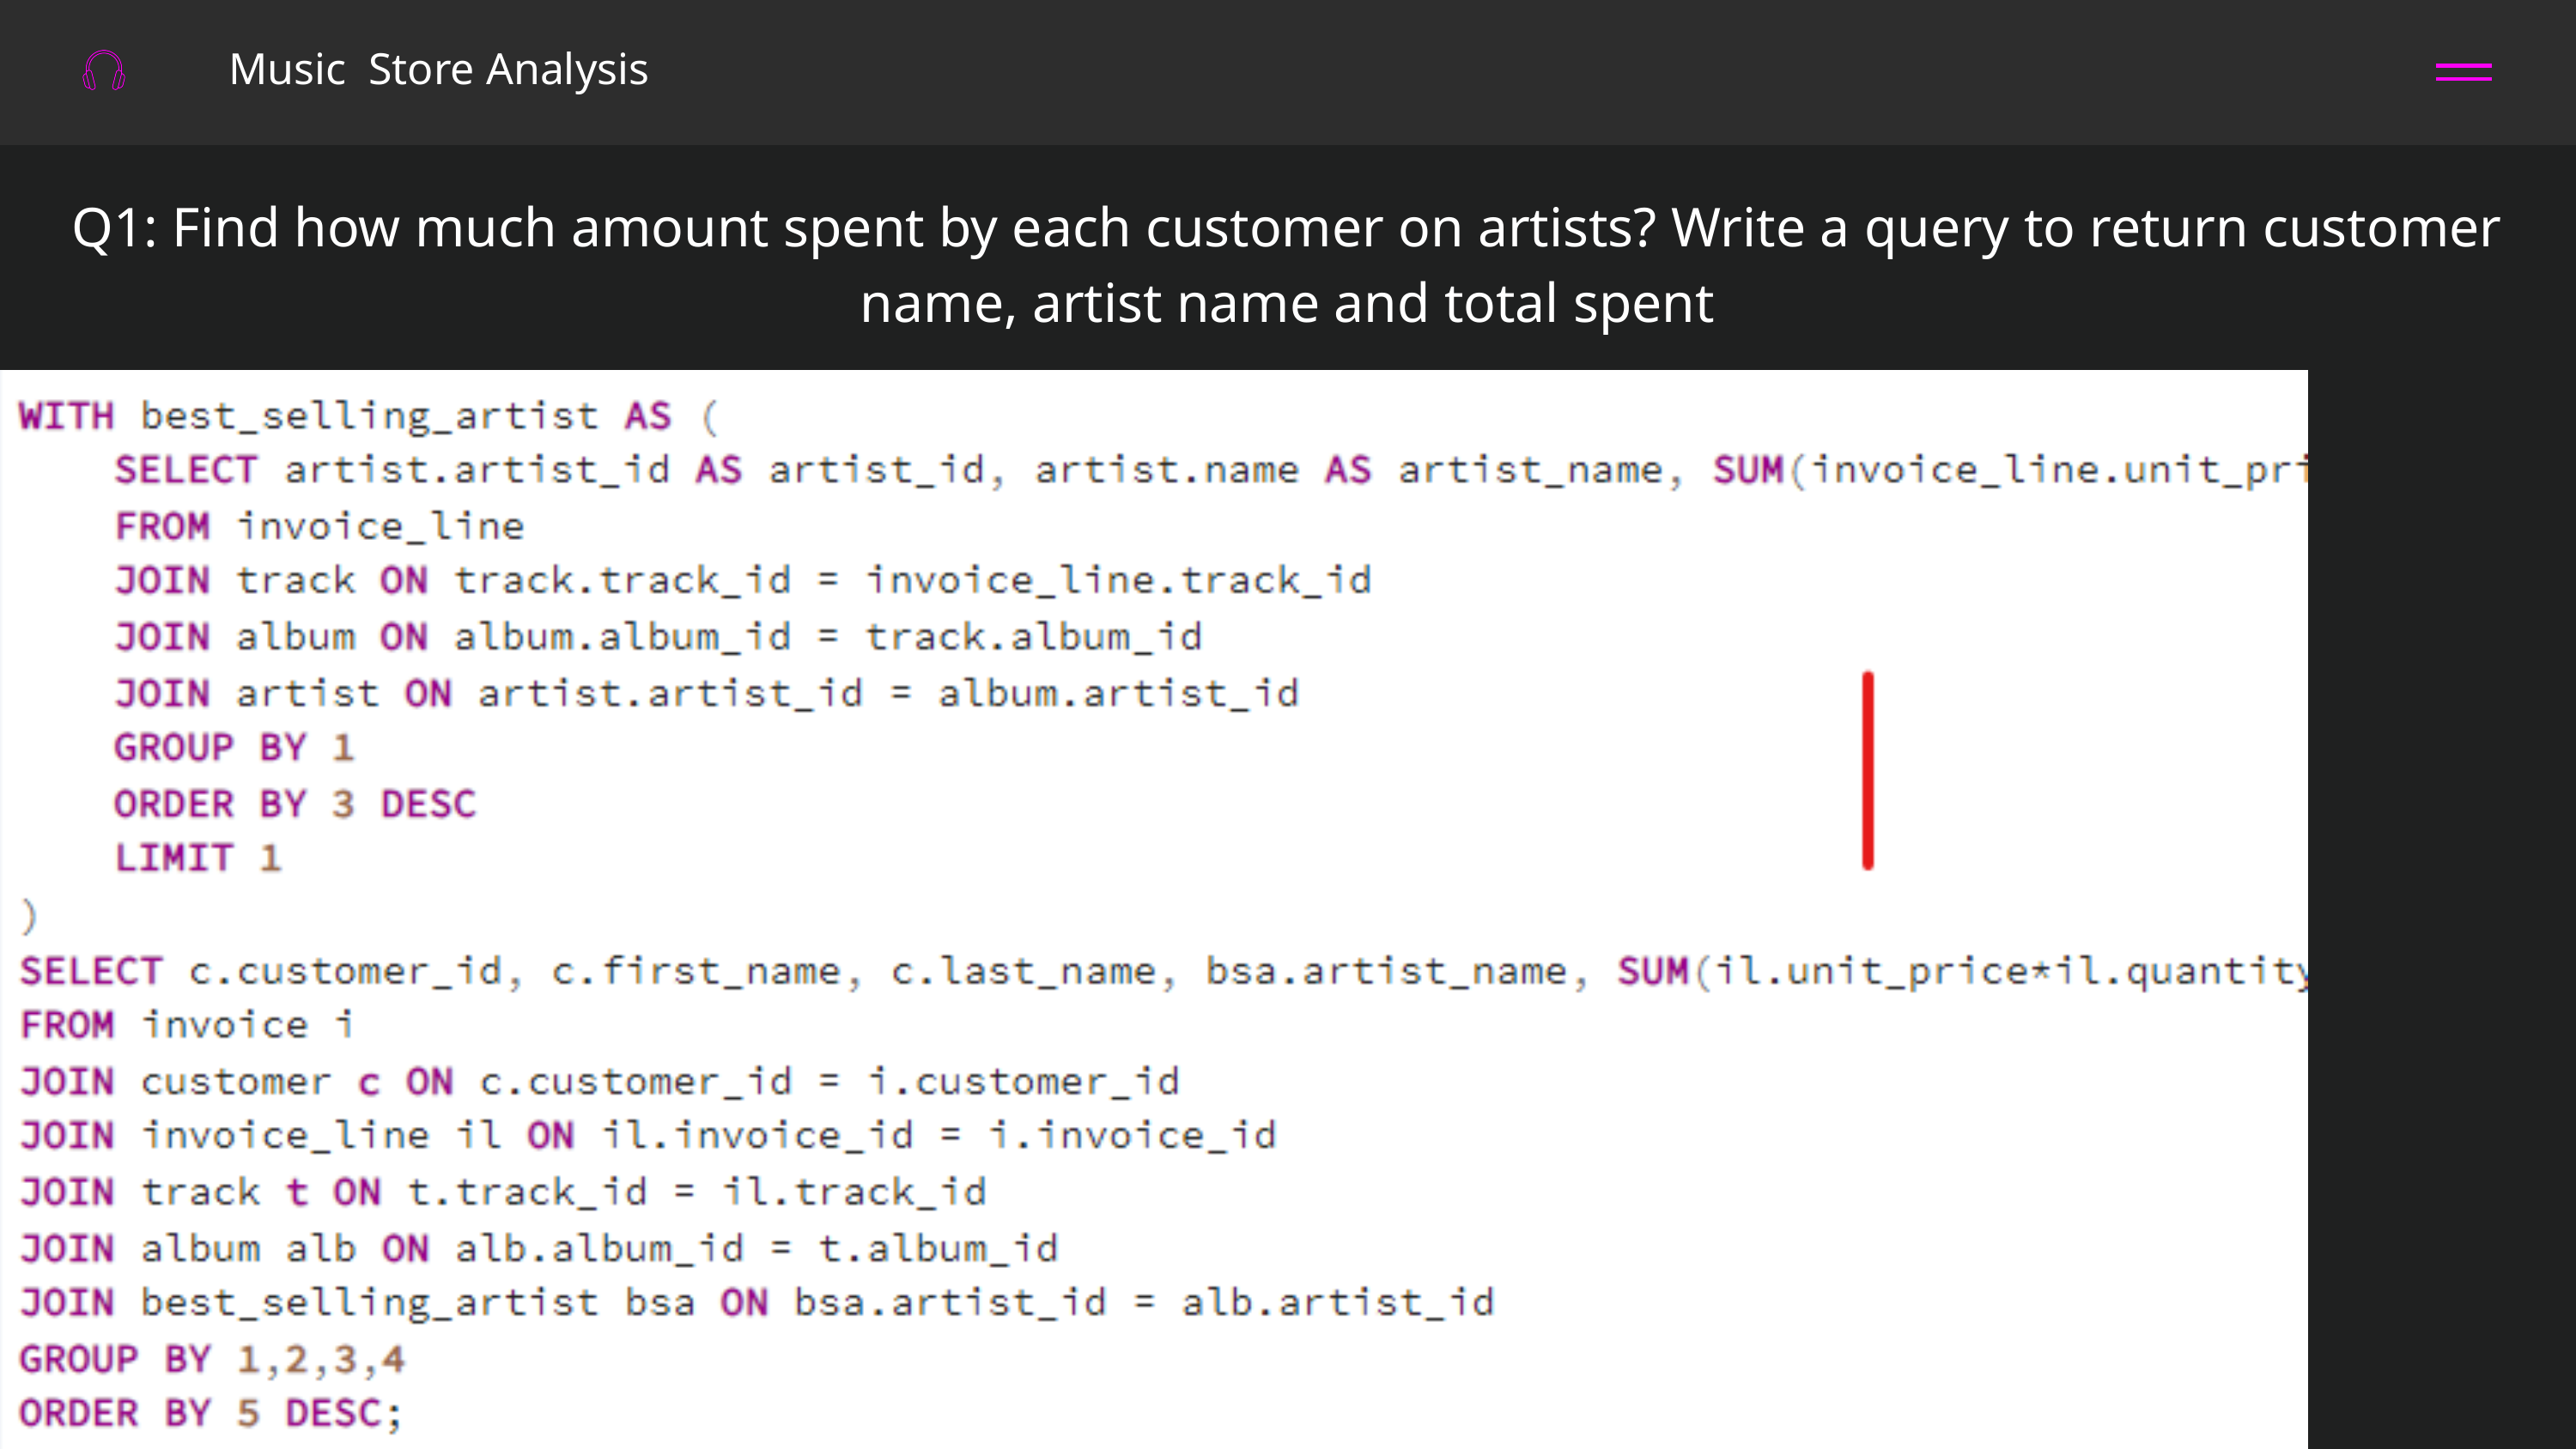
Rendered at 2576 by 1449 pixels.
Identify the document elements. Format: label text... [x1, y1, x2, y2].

text_box Q1: Find how much amount spent by each customer on artists? Write a query to return customer name, artist name and total spent [0, 182, 2576, 333]
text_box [2435, 64, 2493, 69]
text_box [0, 0, 2576, 145]
text_box [0, 370, 2308, 1449]
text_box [2435, 76, 2493, 82]
